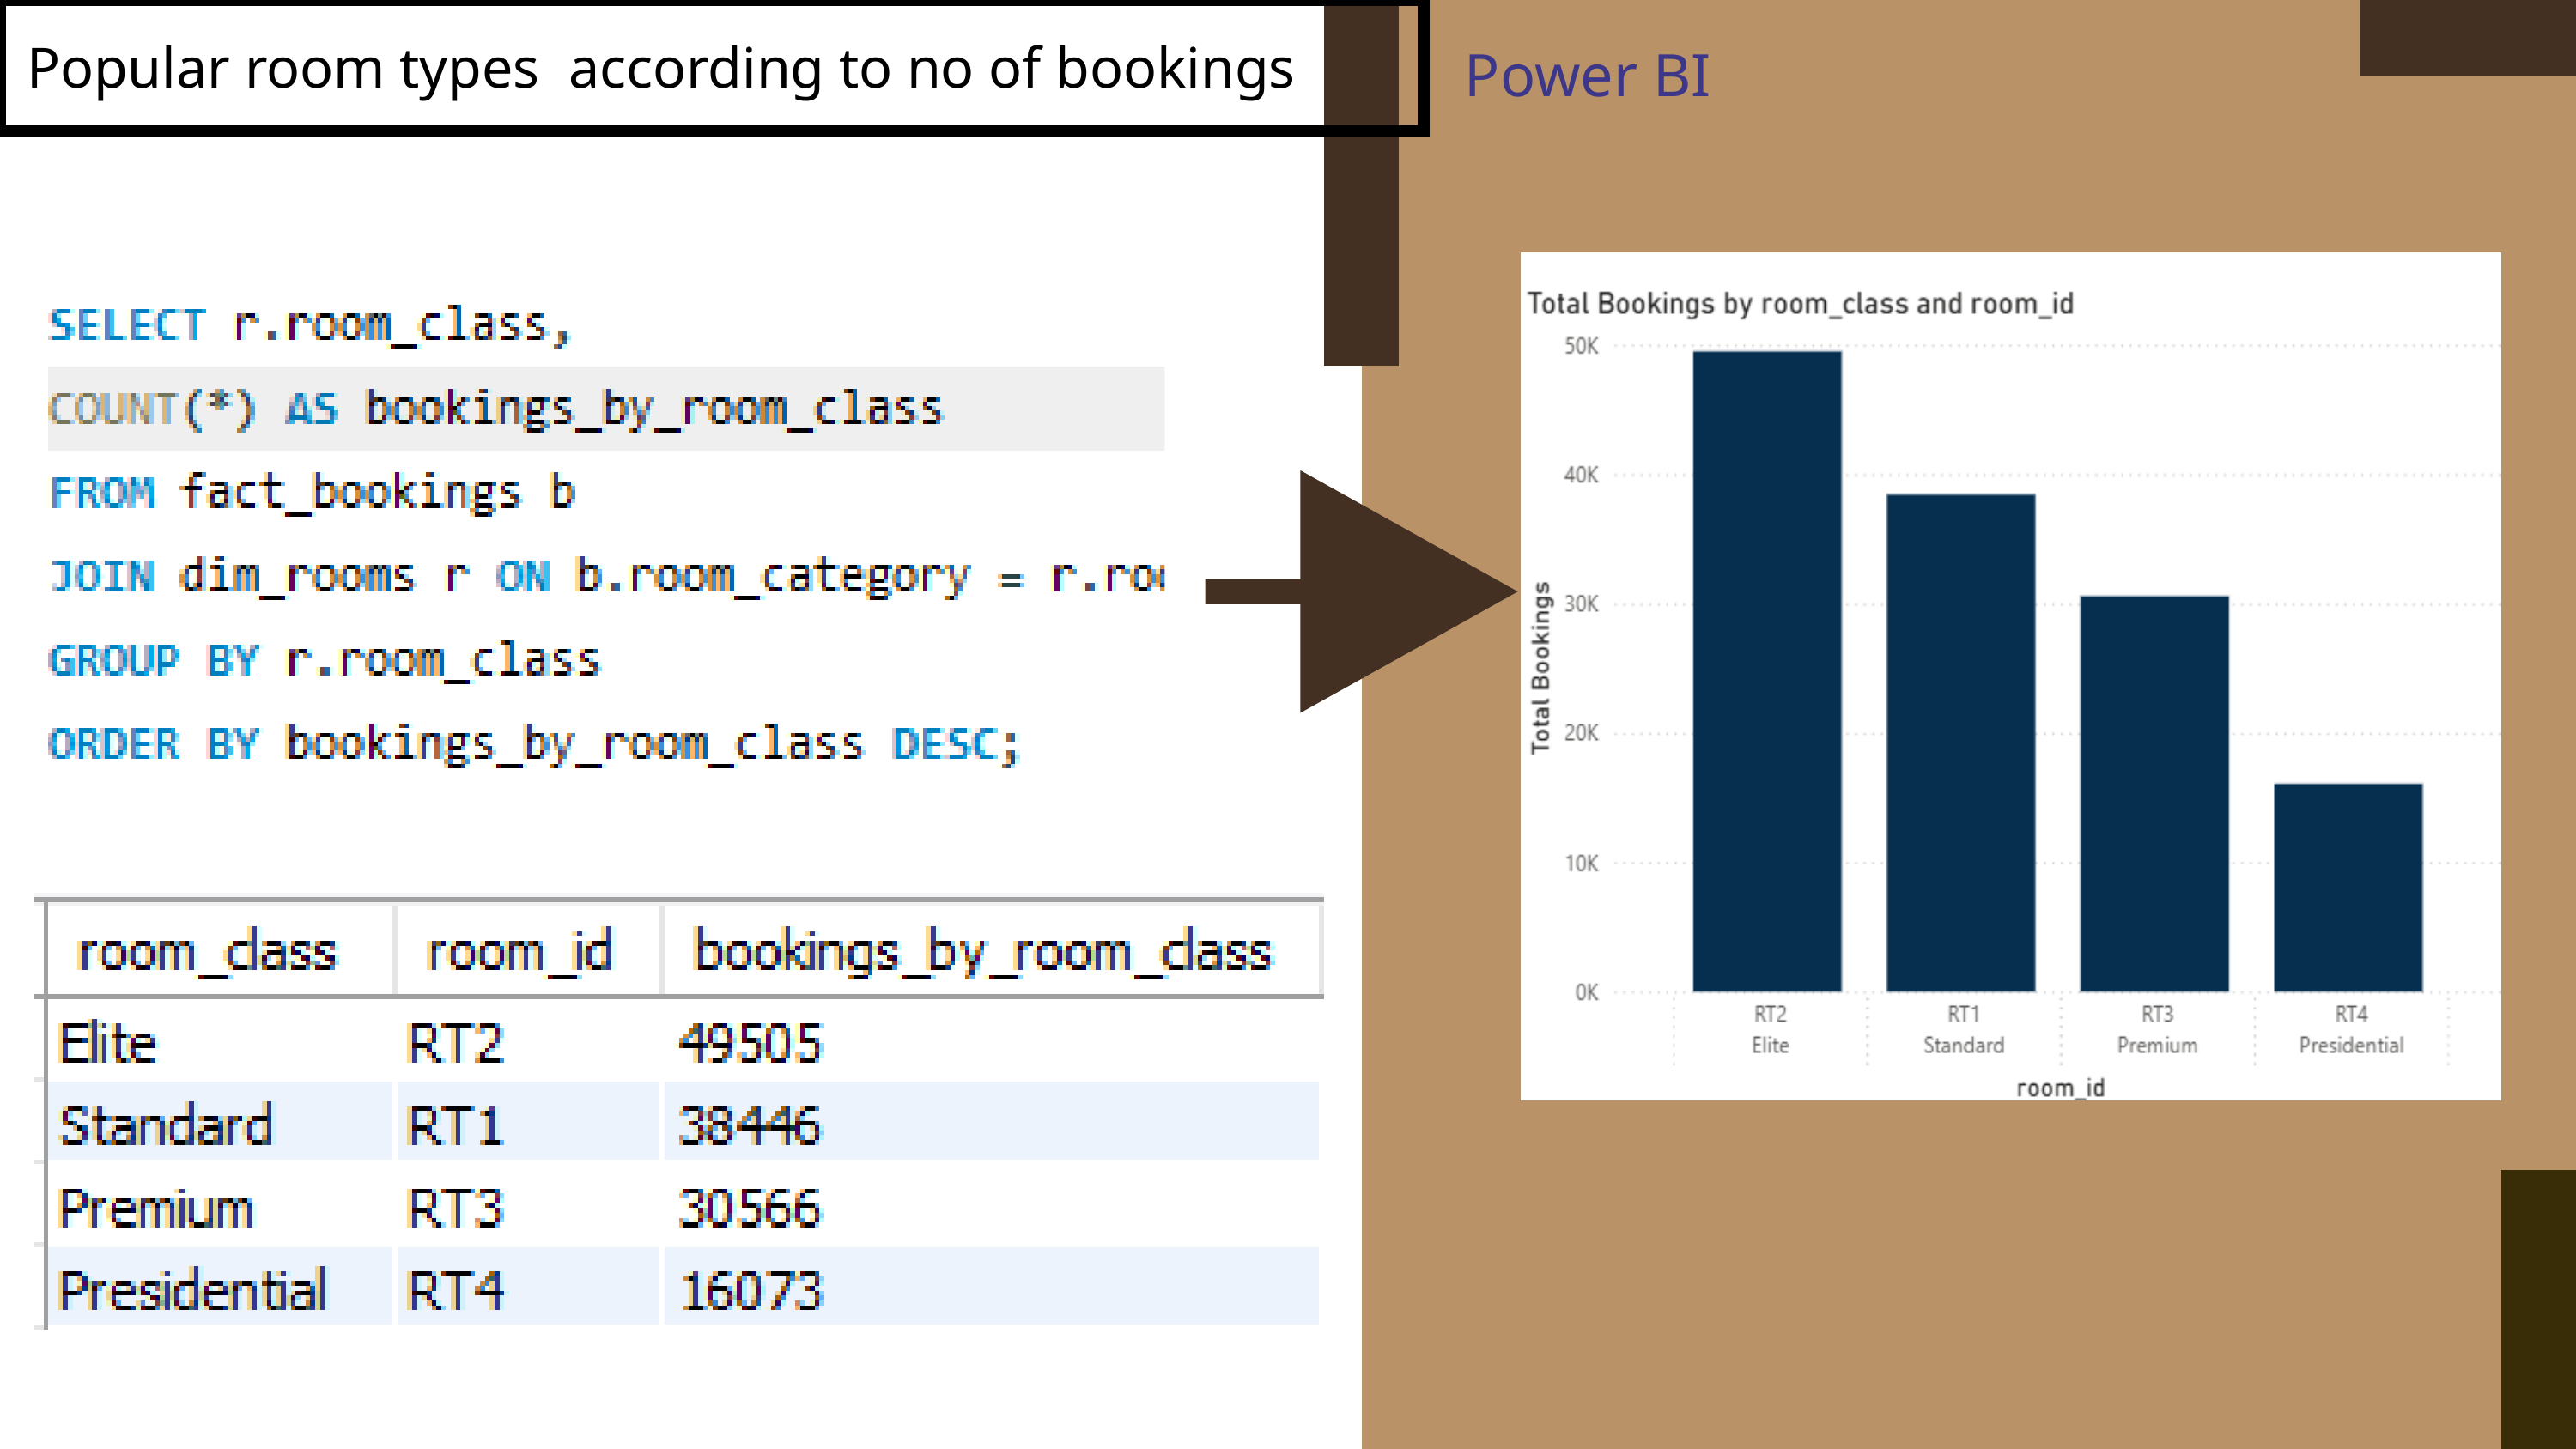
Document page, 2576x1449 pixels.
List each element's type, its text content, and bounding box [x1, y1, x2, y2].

text_box [34, 893, 1324, 1364]
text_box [2359, 0, 2576, 76]
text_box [2500, 1170, 2576, 1449]
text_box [1323, 0, 1400, 366]
picture [1520, 252, 2501, 1100]
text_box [1361, 0, 2576, 1449]
table_header Popular room types according to no of bookings [6, 6, 1319, 125]
text_box [0, 252, 1165, 826]
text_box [1205, 470, 1516, 713]
